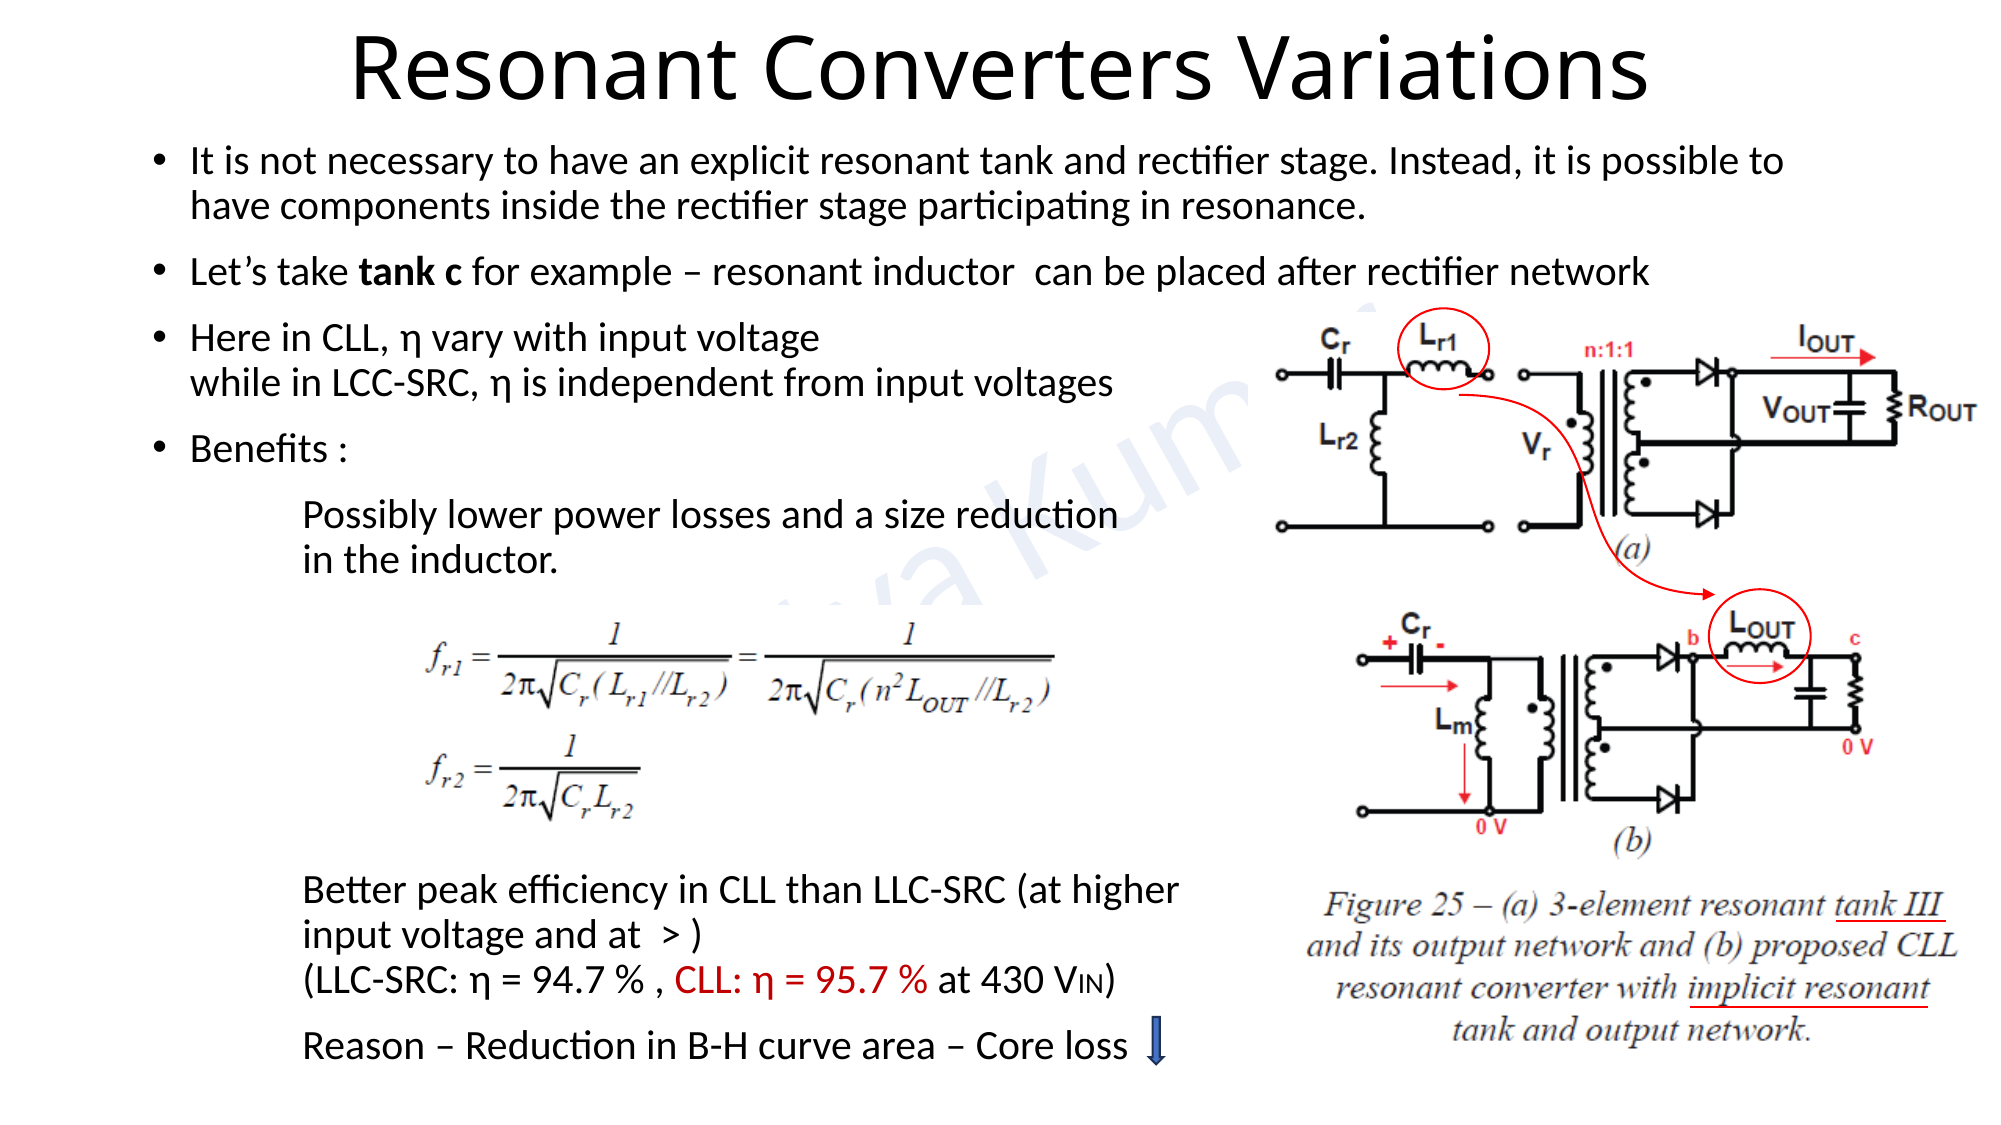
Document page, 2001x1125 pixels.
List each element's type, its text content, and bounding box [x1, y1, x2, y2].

title Resonant Converters Variations [329, 13, 1671, 129]
picture [411, 605, 1083, 835]
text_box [1458, 394, 1716, 595]
picture [1248, 312, 1998, 1055]
text_box [1422, 307, 1466, 312]
text_box [1146, 1015, 1166, 1066]
